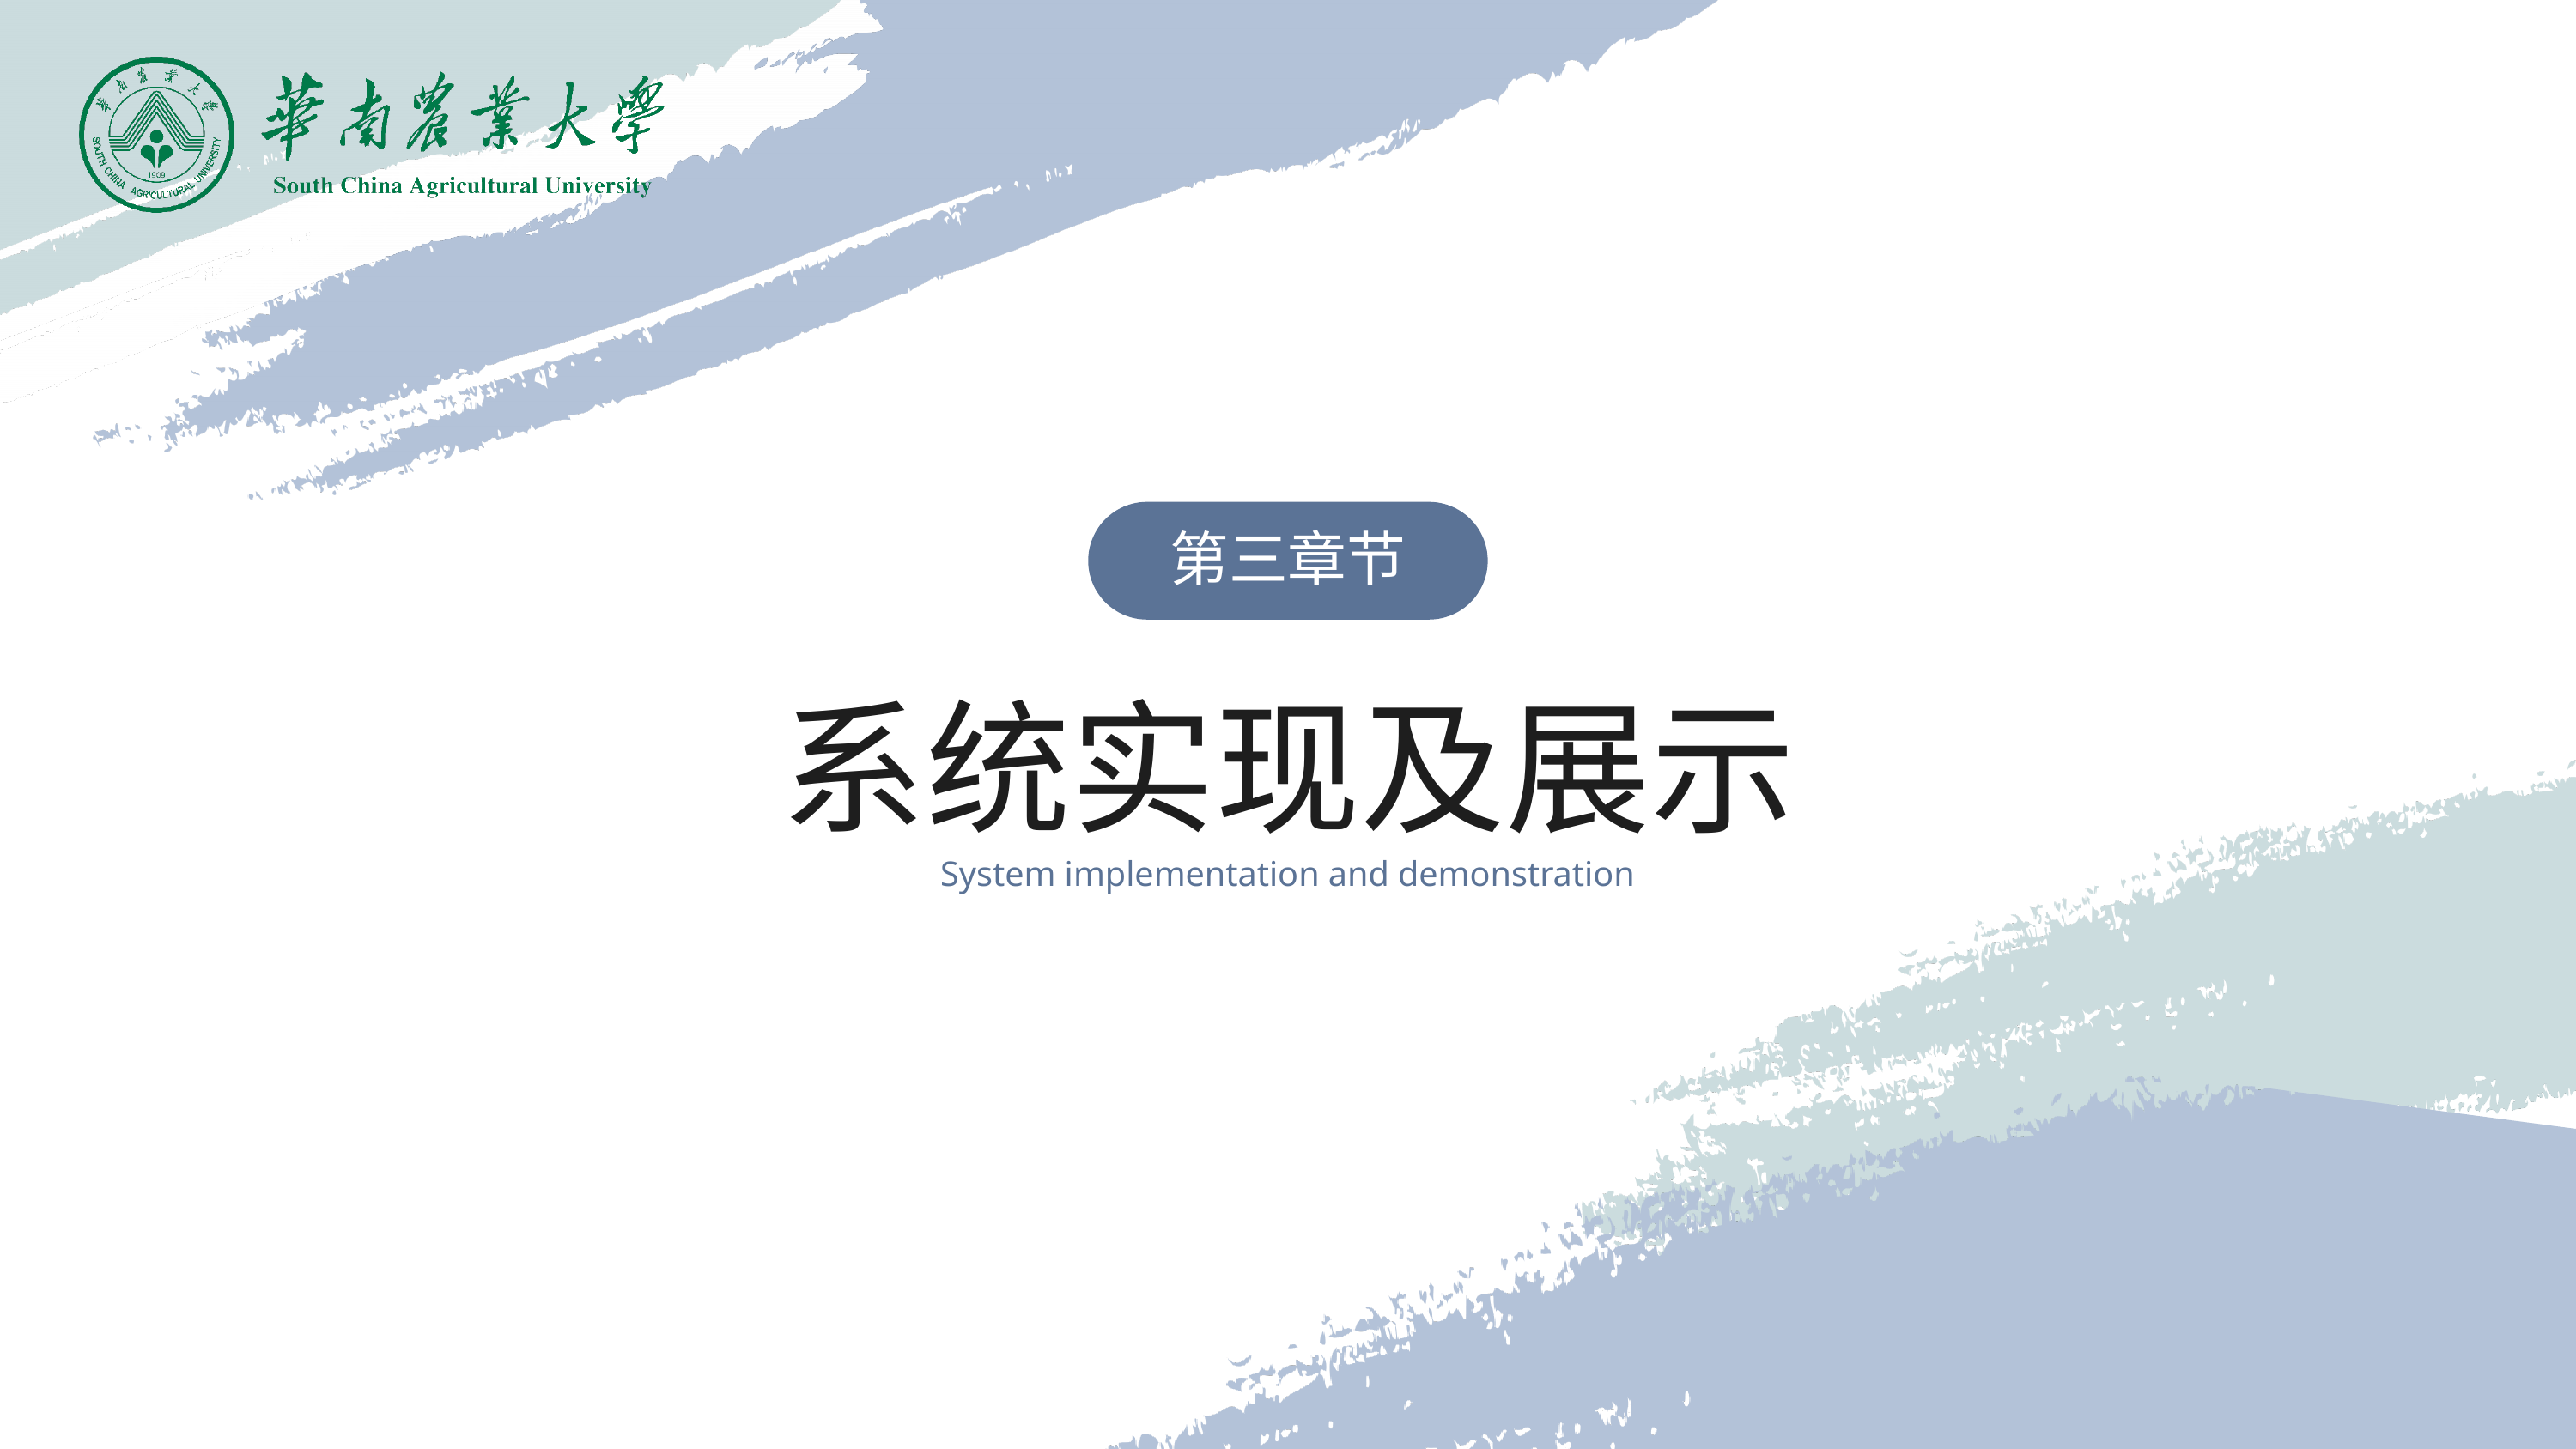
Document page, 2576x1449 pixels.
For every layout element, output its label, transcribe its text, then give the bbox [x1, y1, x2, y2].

text_box [1565, 668, 2576, 1039]
text_box System implementation and demonstration [808, 863, 1768, 894]
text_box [1087, 501, 1488, 620]
text_box [0, 0, 976, 512]
picture [64, 48, 678, 221]
text_box [869, 912, 2576, 1449]
text_box [976, 0, 1869, 500]
text_box [0, 0, 951, 431]
text_box [1899, 1007, 2576, 1128]
text_box 系统实现及展示 [637, 659, 1939, 852]
